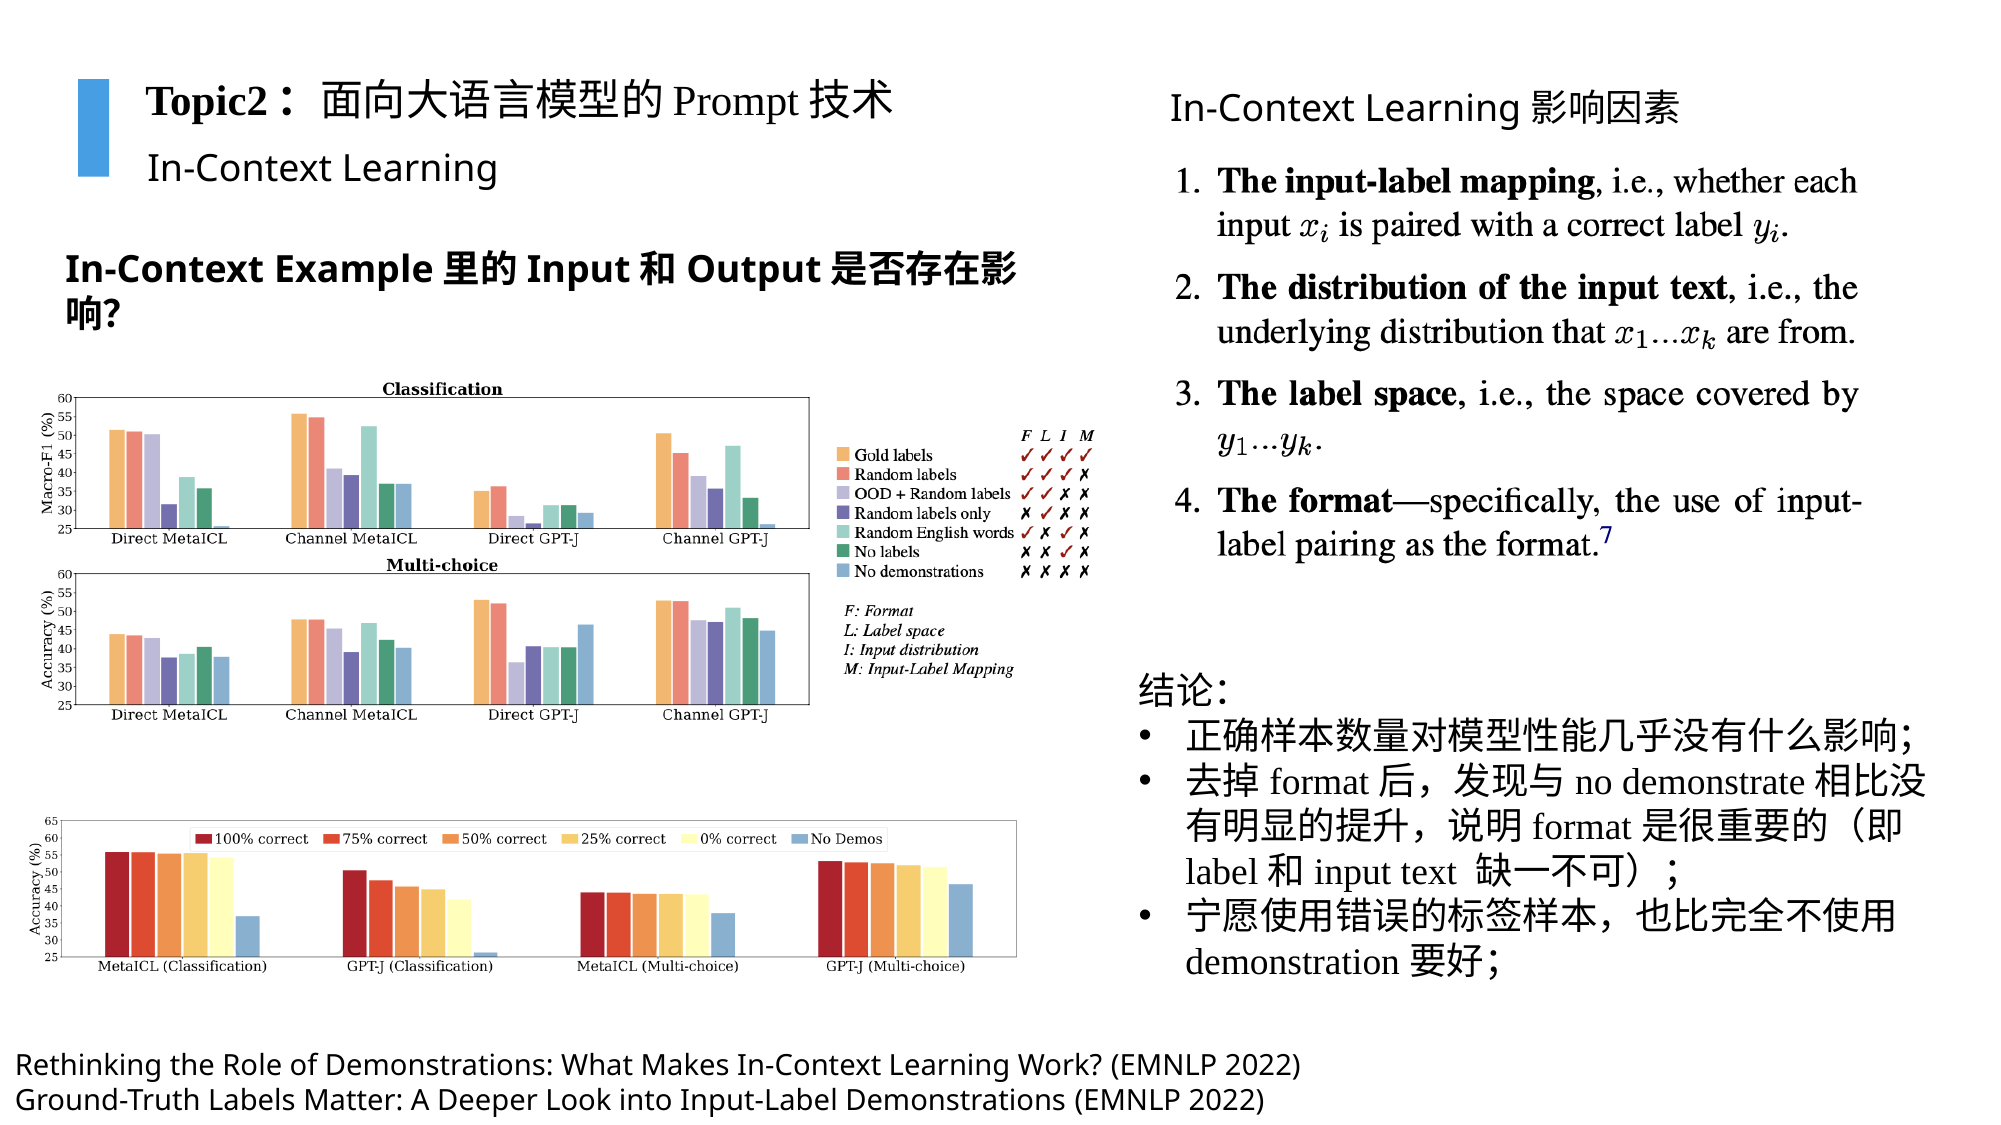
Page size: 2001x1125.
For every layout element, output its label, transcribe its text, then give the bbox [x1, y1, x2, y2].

text_box In-Context Example里的Input和Output是否存在影响？ [50, 237, 1035, 343]
text_box 结论： 正确样本数量对模型性能几乎没有什么影响； 去掉format后，发现与no demonstrate相比没有明显的提升，说明format是很重要的（即label和input text 缺一不可）； 宁愿使用错误的标签样本，也比完全不使用demonstration要好； [1123, 659, 1966, 990]
picture [0, 373, 1125, 723]
picture [1163, 151, 1875, 569]
picture [6, 797, 1035, 977]
text_box In-Context Learning [139, 136, 507, 197]
text_box Rethinking the Role of Demonstrations: What Makes In-Context Learning Work? (EMNLP 2022) Ground-Truth Labels Matter: A Deeper Look into Input-Label Demonstrations (EMNLP 2022) [0, 1039, 1799, 1124]
title Topic2：面向大语言模型的Prompt技术 [137, 65, 962, 138]
text_box In-Context Learning影响因素 [1162, 76, 1688, 137]
